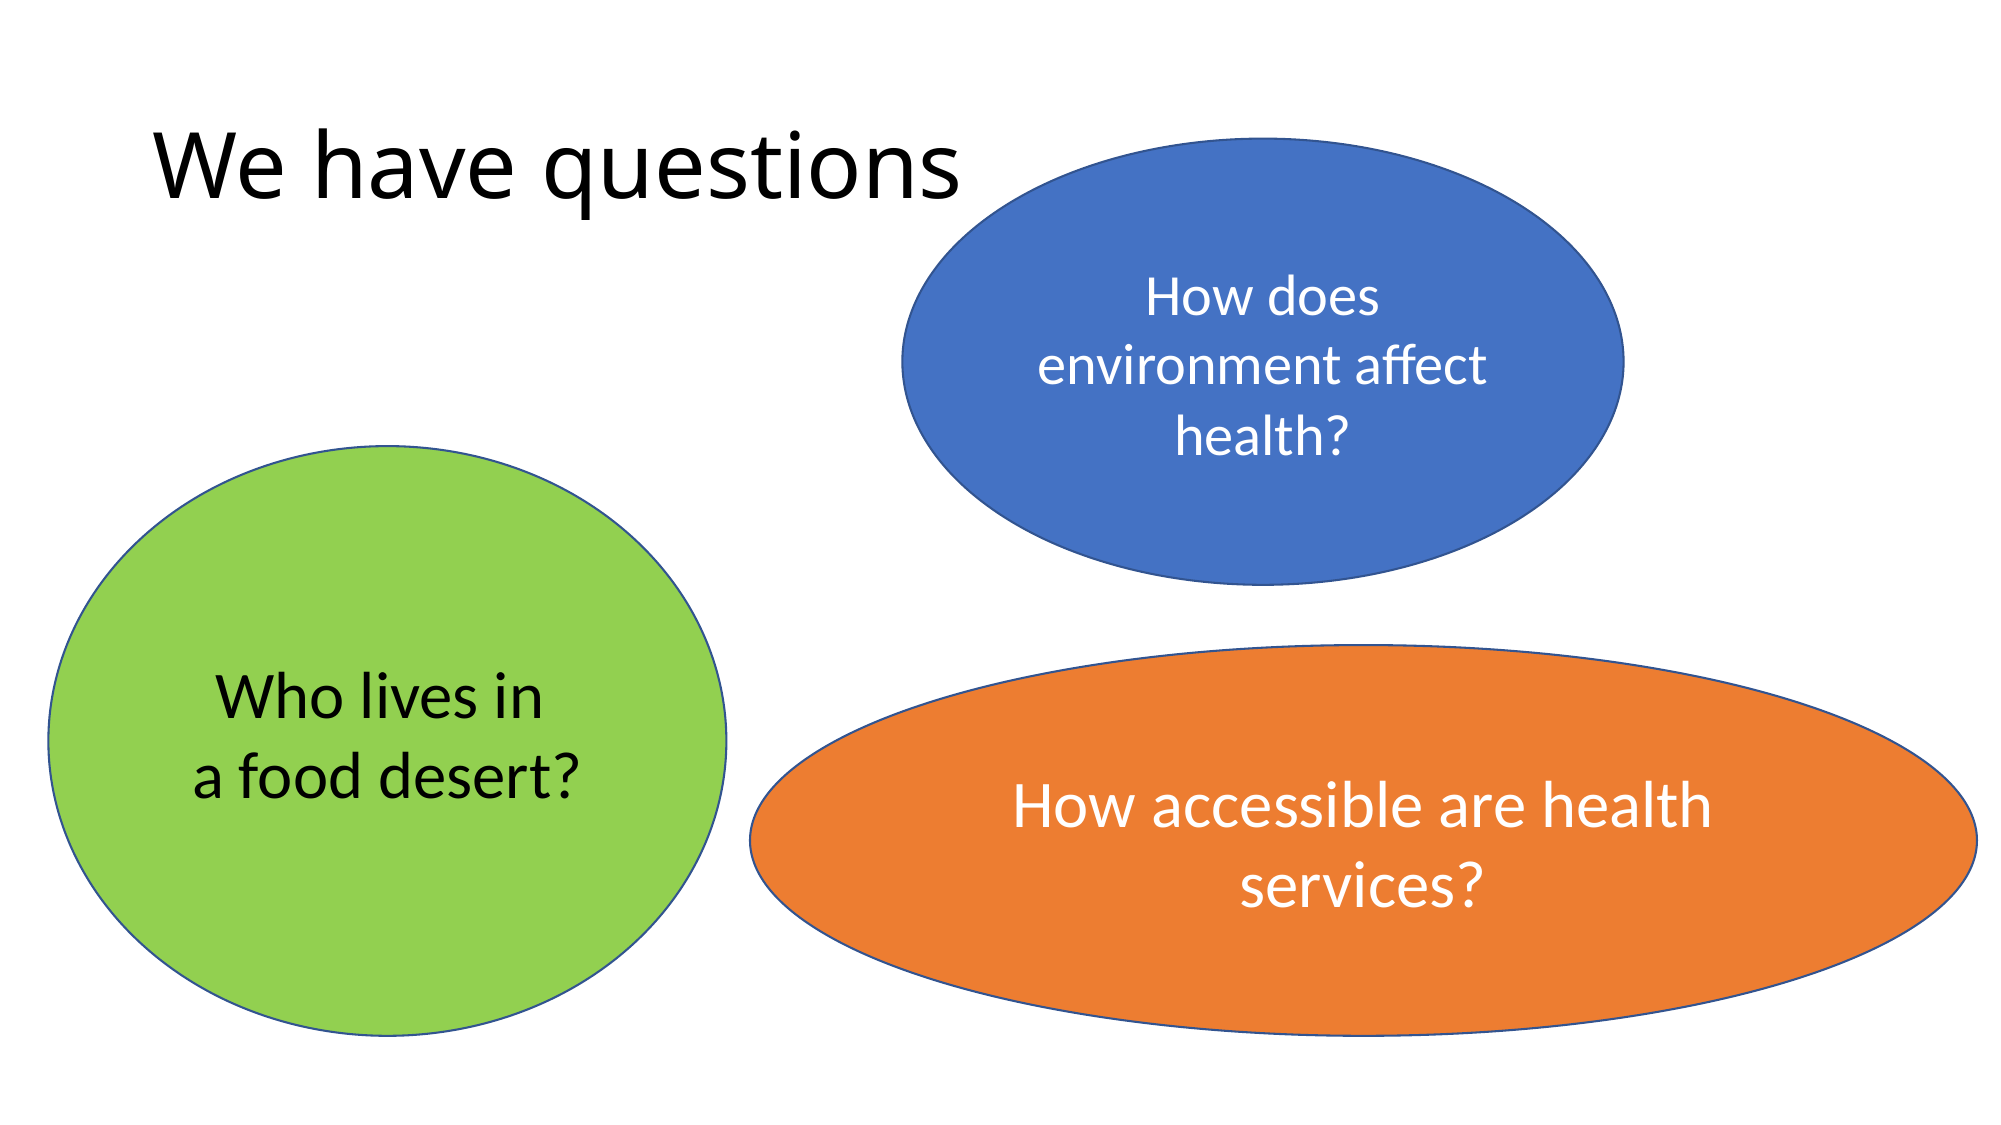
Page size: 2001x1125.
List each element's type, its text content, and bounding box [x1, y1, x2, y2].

text_box Who lives in a food desert? [82, 645, 692, 820]
title We have questions [137, 59, 1863, 278]
text_box How accessible are health services? [748, 644, 1979, 1037]
text_box [47, 445, 728, 1037]
text_box How does environment affect health? [901, 278, 1625, 586]
